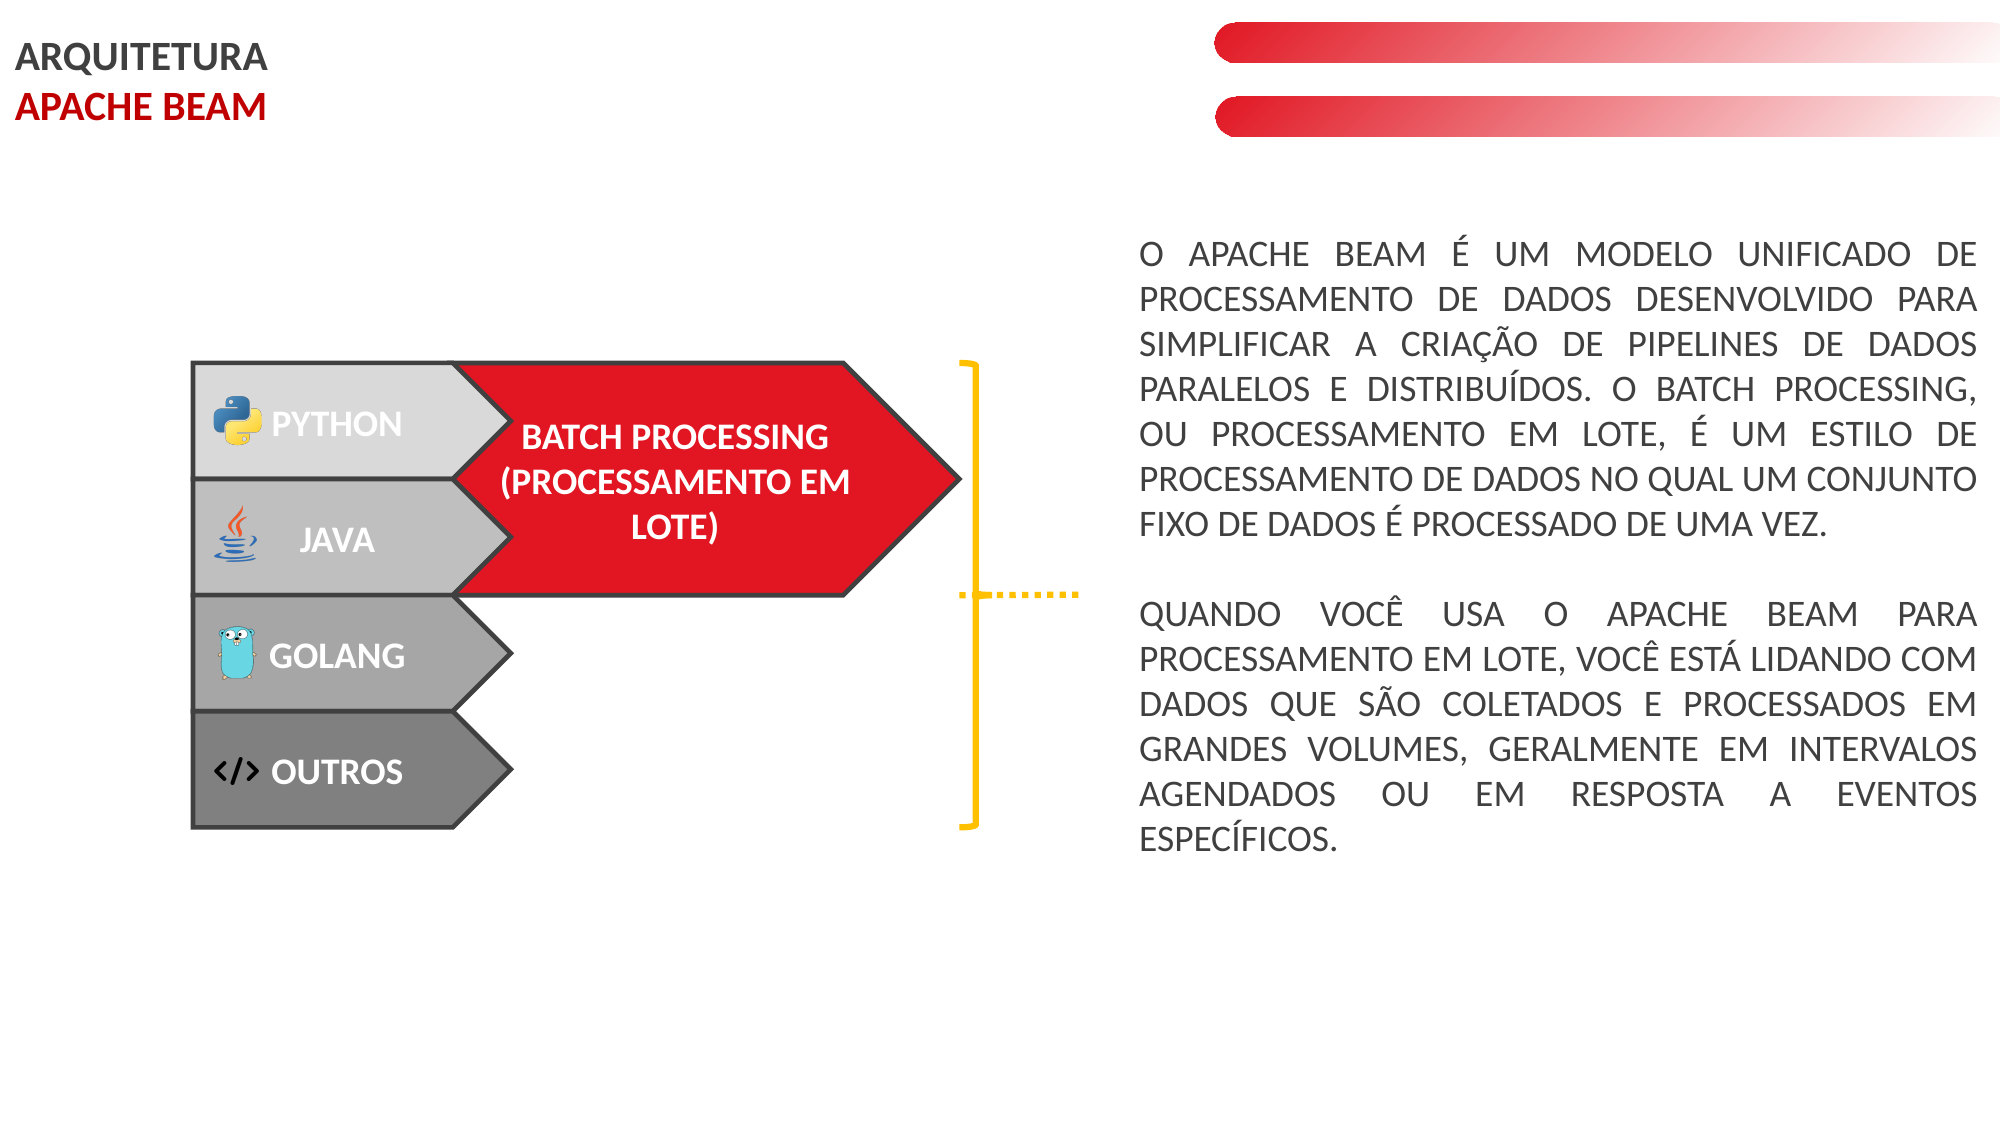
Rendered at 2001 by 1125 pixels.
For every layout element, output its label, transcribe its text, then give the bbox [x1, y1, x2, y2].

text_box ARQUITETURA APACHE BEAM [0, 21, 1215, 136]
text_box OUTROS [191, 710, 513, 829]
text_box PYTHON [191, 361, 513, 479]
picture [213, 504, 258, 562]
text_box [1215, 95, 2000, 138]
text_box JAVA [191, 477, 513, 595]
text_box BATCH PROCESSING (PROCESSAMENTO EM LOTE) [454, 361, 959, 597]
text_box GOLANG [191, 594, 513, 711]
picture [194, 622, 280, 684]
text_box [959, 362, 977, 828]
text_box [1215, 21, 2000, 64]
picture [204, 739, 269, 804]
text_box O APACHE BEAM É UM MODELO UNIFICADO DE PROCESSAMENTO DE DADOS DESENVOLVIDO PARA SIMPLIFICAR A CRIAÇÃO DE PIPELINES DE DADOS PARALELOS E DISTRIBUÍDOS. O BATCH PROCESSING, OU PROCESSAMENTO EM LOTE, É UM ESTILO DE PROCESSAMENTO DE DADOS NO QUAL UM CONJUNTO FIXO DE DADOS É PROCESSADO DE UMA VEZ. QUANDO VOCÊ USA O APACHE BEAM PARA PROCESSAMENTO EM LOTE, VOCÊ ESTÁ LIDANDO COM DADOS QUE SÃO COLETADOS E PROCESSADOS EM GRANDES VOLUMES, GERALMENTE EM INTERVALOS AGENDADOS OU EM RESPOSTA A EVENTOS ESPECÍFICOS. [1124, 221, 1993, 866]
picture [213, 396, 262, 446]
